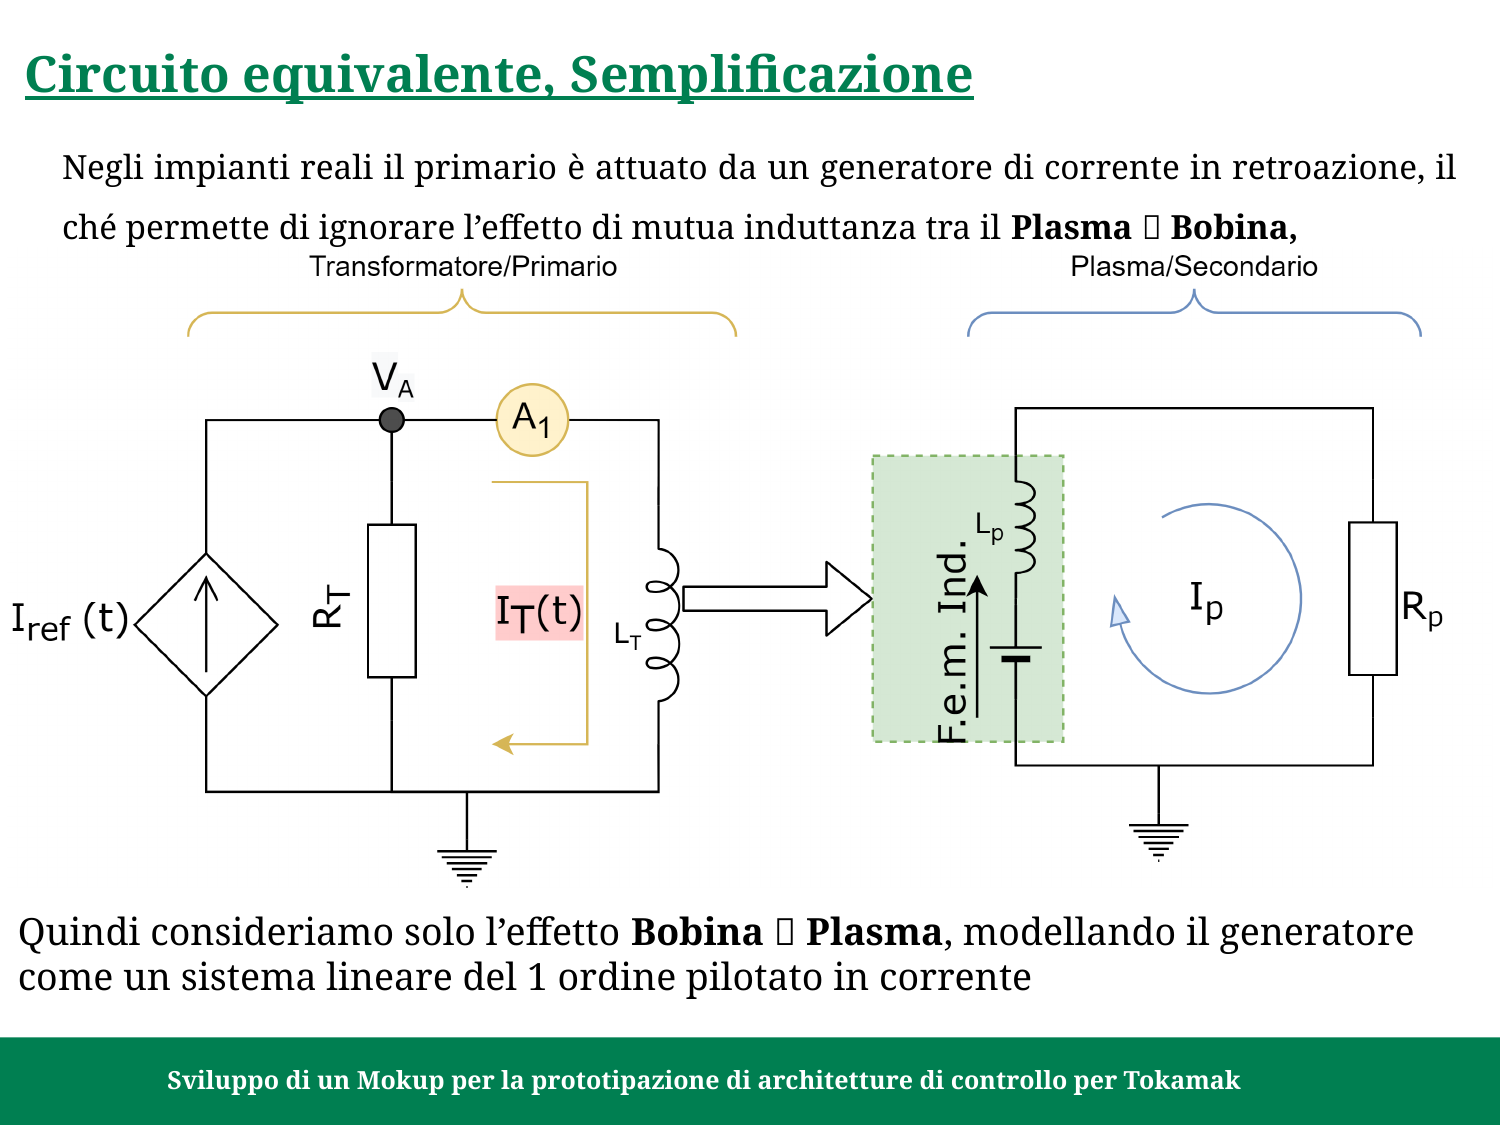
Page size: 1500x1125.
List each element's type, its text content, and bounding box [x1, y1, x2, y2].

text_box Circuito equivalente, Semplificazione [9, 35, 989, 110]
text_box 15/10/2021 Sviluppo di un Mokup per la prototipazione di architetture di controllo per Tokamak Pagina 12 [0, 1037, 1500, 1125]
text_box Negli impianti reali il primario è attuato da un generatore di corrente in retroazione, il ché permette di ignorare l’effetto di mutua induttanza tra il Plasma  Bobina, [47, 118, 1474, 247]
text_box Quindi consideriamo solo l’effetto Bobina  Plasma, modellando il generatore come un sistema lineare del 1 ordine pilotato in corrente [3, 900, 1493, 1005]
picture [7, 247, 1493, 888]
